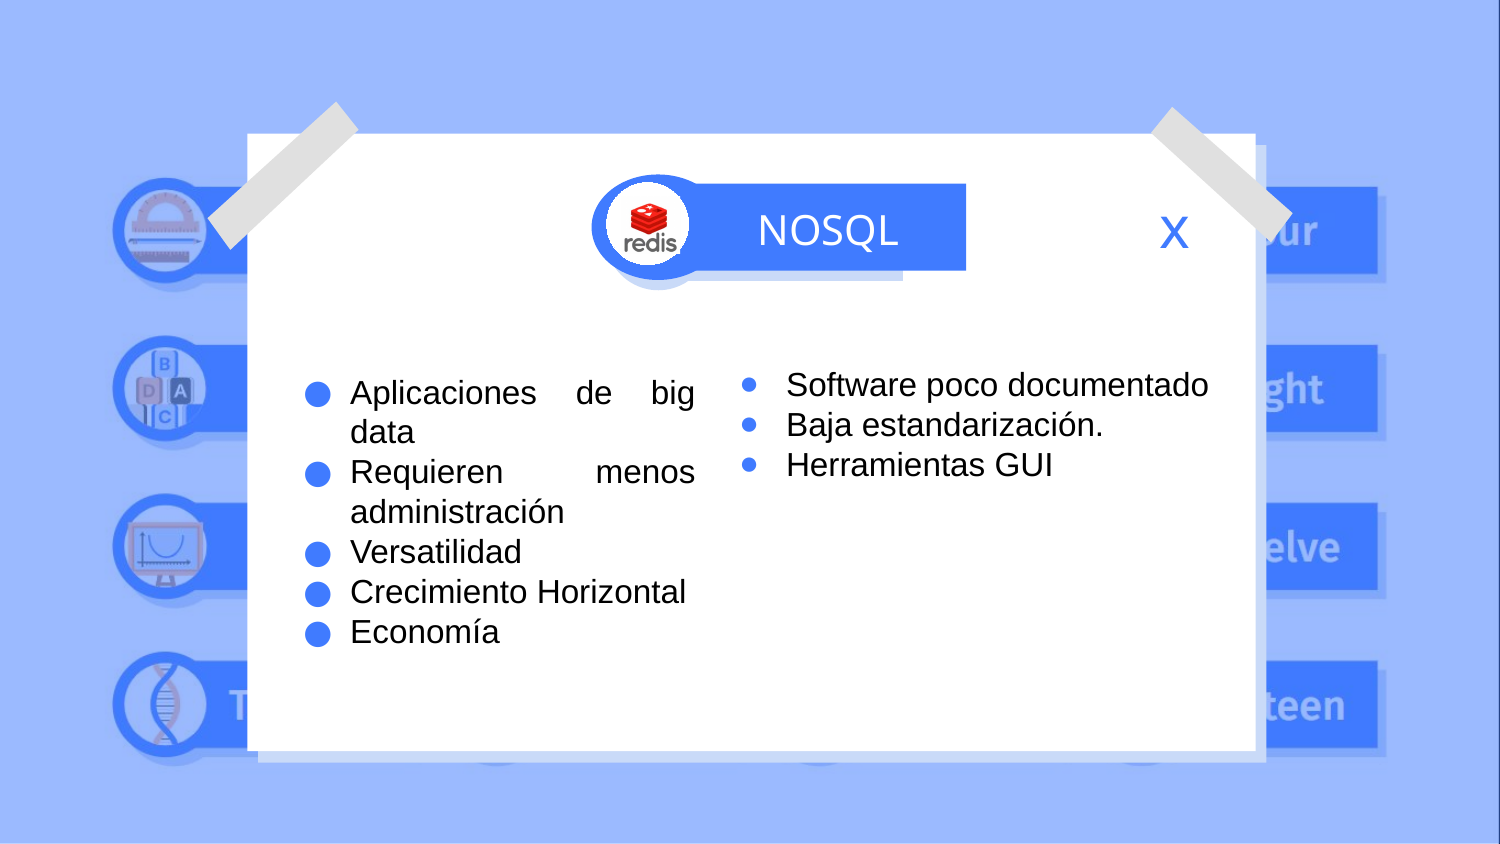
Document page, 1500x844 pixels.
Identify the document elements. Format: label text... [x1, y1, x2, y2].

text_box x [1144, 189, 1201, 262]
text_box Software poco documentado Baja estandarización. Herramientas GUI [724, 315, 1247, 491]
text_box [606, 182, 689, 265]
subtitle Aplicaciones de big data Requieren menos administración Versatilidad Crecimiento Horizontal Economía [269, 315, 712, 755]
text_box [591, 174, 967, 281]
picture [621, 196, 681, 254]
